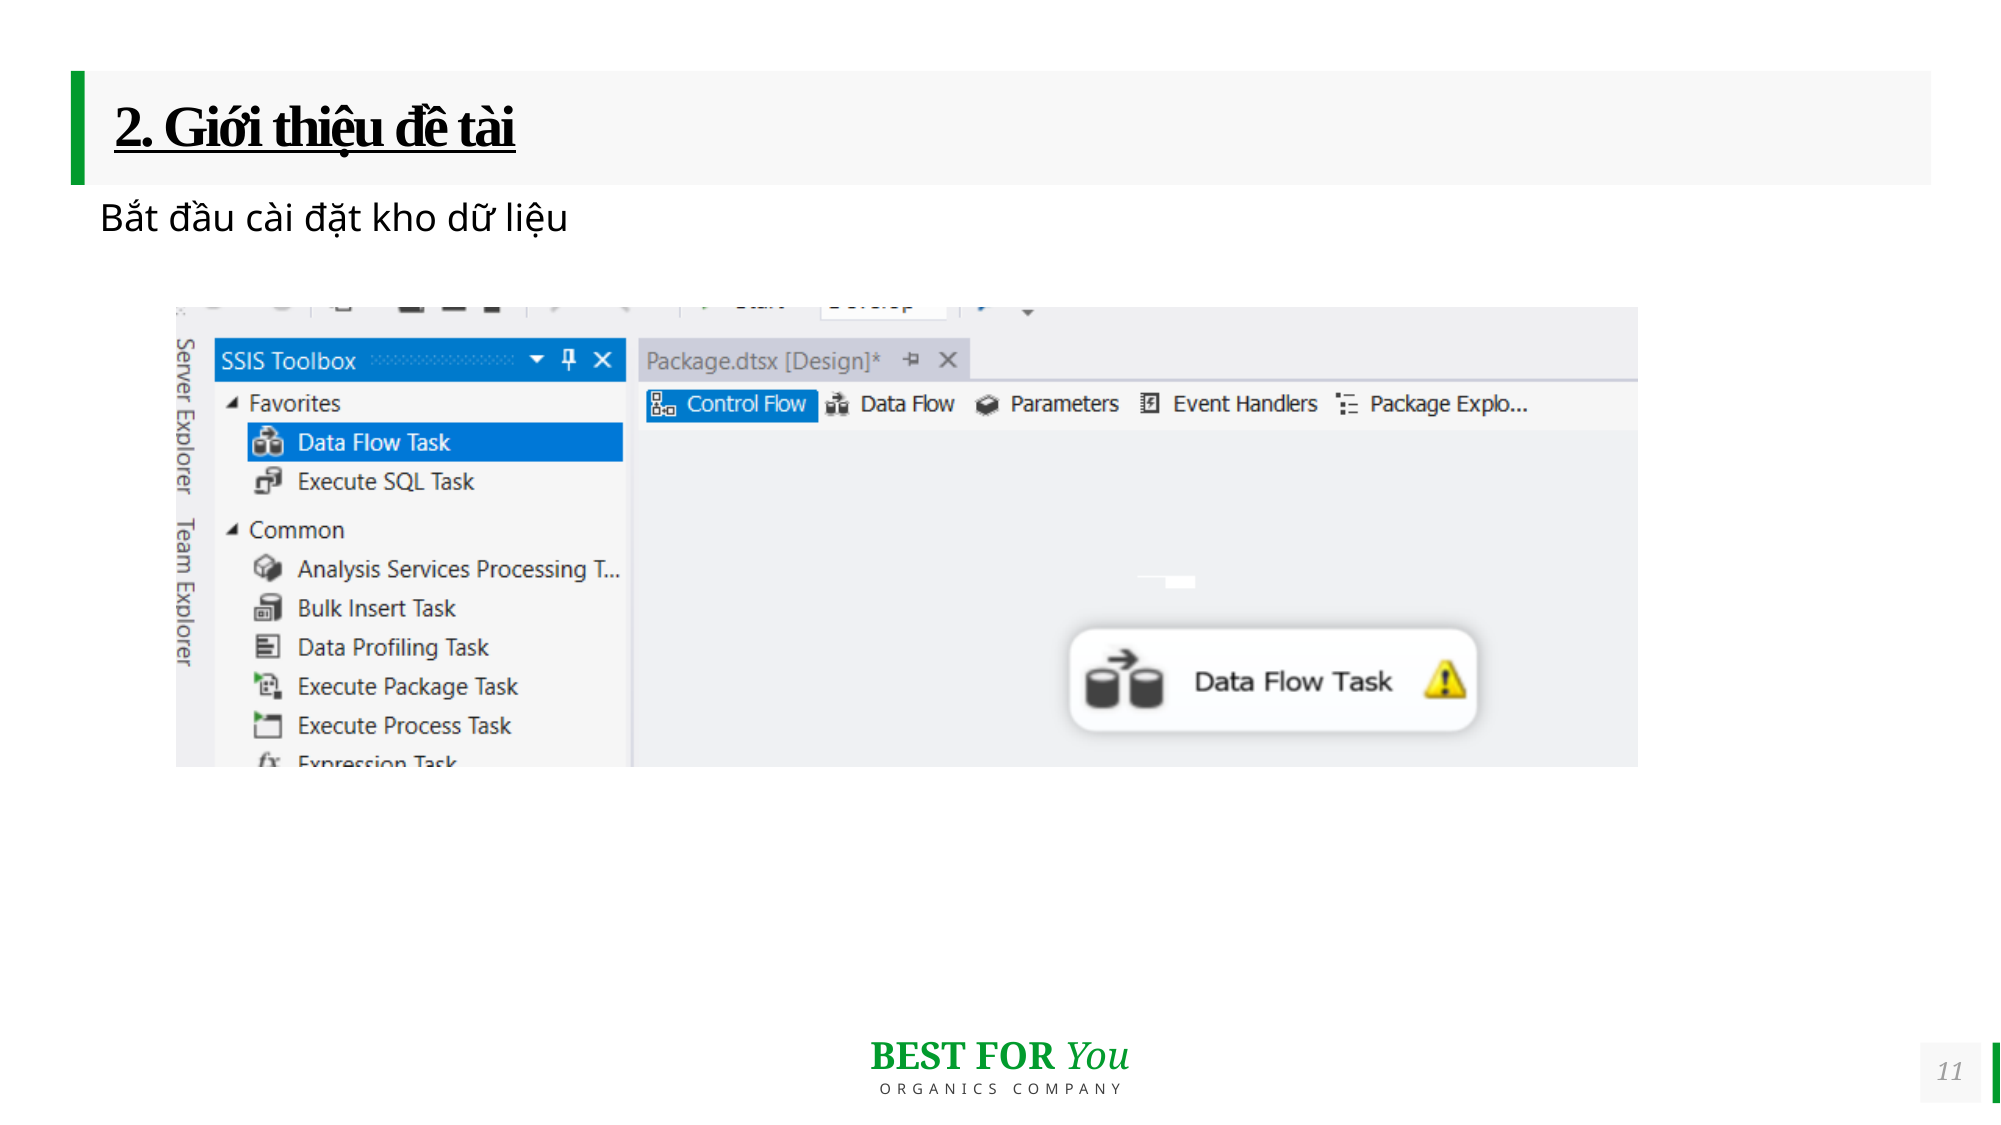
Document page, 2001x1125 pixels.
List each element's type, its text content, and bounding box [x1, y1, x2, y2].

slide_number 11 [1920, 1042, 1982, 1103]
picture [176, 307, 1638, 767]
title 2. Giới thiệu đề tài [84, 70, 1932, 185]
text_box Bắt đầu cài đặt kho dữ liệu [84, 186, 1963, 247]
